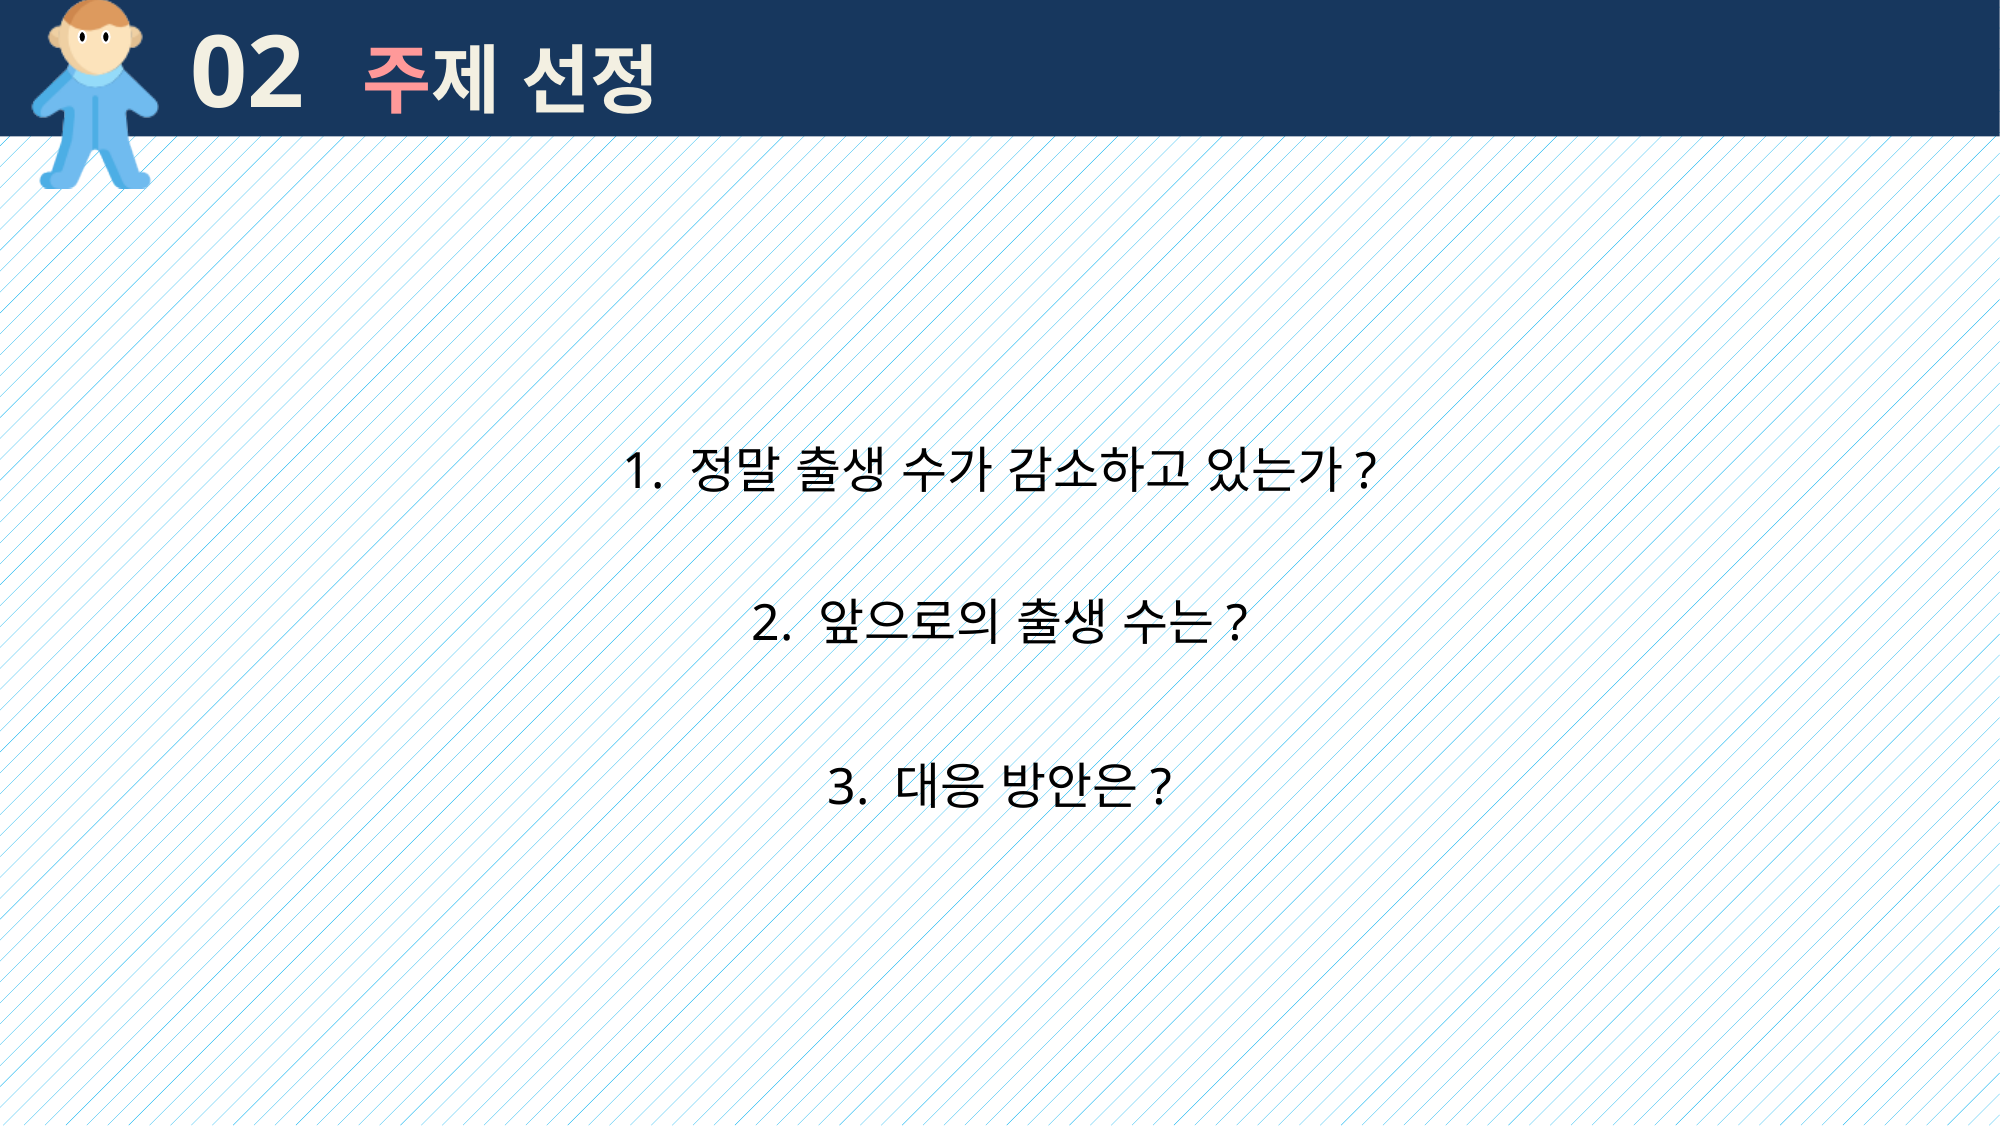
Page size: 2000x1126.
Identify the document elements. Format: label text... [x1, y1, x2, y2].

picture [1947, 1072, 2000, 1126]
picture [718, 138, 1012, 431]
picture [676, 138, 970, 431]
picture [1257, 382, 2000, 1126]
picture [0, 138, 280, 418]
picture [1132, 257, 2000, 1126]
picture [1387, 138, 1681, 431]
picture [0, 138, 552, 690]
picture [1260, 138, 1869, 746]
text_box 3. 대응 방안은? [734, 746, 1266, 822]
picture [925, 658, 1015, 746]
picture [0, 138, 698, 836]
picture [1157, 138, 1451, 431]
picture [0, 190, 186, 376]
picture [128, 506, 749, 1126]
picture [1026, 506, 1104, 583]
picture [1780, 905, 2000, 1126]
picture [927, 138, 1221, 431]
picture [1088, 506, 1167, 583]
picture [1324, 138, 1618, 431]
picture [1090, 215, 2000, 1126]
picture [904, 658, 994, 746]
picture [1341, 466, 2000, 1126]
picture [1266, 138, 1911, 783]
picture [1136, 138, 1430, 431]
picture [884, 658, 973, 746]
picture [1214, 506, 1292, 583]
picture [885, 138, 1179, 431]
picture [655, 138, 949, 431]
picture [1134, 658, 1224, 746]
picture [0, 138, 677, 815]
picture [1905, 1031, 2000, 1126]
picture [921, 506, 999, 583]
picture [755, 822, 1060, 1126]
picture [1675, 801, 2000, 1126]
picture [1067, 506, 1146, 583]
picture [963, 506, 1041, 583]
picture [1173, 299, 2000, 1126]
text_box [0, 0, 191, 190]
picture [879, 506, 958, 583]
picture [902, 822, 1206, 1126]
picture [0, 138, 301, 439]
picture [1382, 508, 2000, 1126]
picture [864, 138, 1158, 431]
picture [1052, 138, 1346, 431]
picture [1361, 487, 2000, 1126]
picture [754, 506, 832, 583]
picture [0, 506, 602, 1108]
picture [651, 822, 955, 1126]
picture [0, 138, 761, 899]
picture [758, 658, 847, 746]
picture [0, 138, 824, 962]
picture [442, 822, 746, 1126]
picture [0, 190, 61, 251]
picture [0, 138, 782, 920]
picture [779, 658, 868, 746]
picture [1345, 138, 1639, 431]
picture [253, 645, 734, 1126]
picture [0, 138, 406, 544]
picture [1529, 654, 2000, 1126]
picture [797, 822, 1101, 1126]
picture [44, 506, 665, 1126]
picture [0, 138, 845, 983]
picture [0, 138, 489, 627]
picture [0, 190, 82, 272]
picture [1445, 571, 2000, 1126]
picture [1399, 138, 1702, 441]
picture [1926, 1051, 2000, 1126]
picture [1093, 658, 1182, 746]
picture [737, 658, 826, 746]
picture [1152, 278, 2000, 1126]
picture [1069, 194, 2000, 1126]
picture [0, 138, 657, 795]
picture [65, 506, 686, 1126]
picture [463, 822, 767, 1126]
picture [0, 138, 259, 397]
picture [1240, 138, 1535, 431]
picture [988, 658, 1077, 746]
picture [1989, 1114, 2000, 1126]
picture [1266, 506, 1355, 595]
picture [1109, 506, 1188, 583]
picture [1821, 947, 2000, 1126]
picture [295, 658, 764, 1126]
picture [1550, 675, 2000, 1126]
picture [821, 658, 910, 746]
picture [634, 138, 928, 431]
picture [337, 658, 806, 1126]
picture [0, 190, 40, 230]
picture [567, 822, 872, 1126]
picture [0, 138, 866, 1004]
picture [0, 485, 601, 1087]
picture [900, 506, 978, 583]
picture [0, 138, 385, 523]
picture [1111, 236, 2000, 1126]
picture [692, 822, 997, 1126]
picture [1487, 612, 2000, 1126]
picture [0, 190, 166, 355]
picture [837, 506, 916, 583]
picture [697, 138, 991, 431]
picture [86, 506, 707, 1126]
picture [212, 603, 734, 1126]
picture [588, 822, 892, 1126]
picture [860, 822, 1164, 1126]
picture [1178, 138, 1472, 431]
picture [609, 822, 913, 1126]
picture [0, 138, 803, 941]
picture [0, 138, 719, 857]
picture [1005, 506, 1083, 583]
picture [1031, 138, 1326, 431]
picture [967, 658, 1056, 746]
picture [1073, 138, 1367, 431]
picture [1696, 821, 2000, 1126]
picture [1235, 506, 1313, 583]
picture [1266, 506, 1376, 616]
picture [942, 506, 1020, 583]
picture [1738, 863, 2000, 1126]
picture [1047, 506, 1125, 583]
picture [0, 190, 124, 314]
picture [1218, 138, 1827, 746]
picture [546, 822, 851, 1126]
picture [0, 138, 364, 502]
picture [1571, 696, 2000, 1126]
picture [358, 749, 734, 1126]
picture [1403, 529, 2000, 1126]
picture [713, 822, 1018, 1126]
picture [1266, 138, 1932, 804]
text_box 02 주제 선정 [192, 0, 802, 135]
picture [1366, 138, 1660, 431]
picture [1399, 138, 1744, 483]
picture [0, 138, 322, 460]
picture [1717, 842, 2000, 1126]
picture [0, 138, 448, 585]
picture [1215, 341, 2000, 1126]
picture [863, 658, 952, 746]
picture [613, 138, 907, 431]
picture [24, 506, 644, 1126]
picture [964, 138, 1953, 1126]
text_box 2. 앞으로의 출생 수는? [734, 583, 1266, 658]
picture [0, 138, 615, 753]
picture [1027, 152, 2000, 1126]
picture [1172, 506, 1250, 583]
picture [1633, 759, 2000, 1126]
picture [1399, 138, 1765, 504]
picture [734, 822, 1039, 1126]
picture [672, 822, 976, 1126]
picture [881, 822, 1185, 1126]
picture [1800, 926, 2000, 1126]
picture [1654, 780, 2000, 1126]
picture [1612, 738, 2000, 1126]
picture [1399, 138, 1723, 462]
picture [1299, 424, 2000, 1126]
picture [943, 822, 1248, 1126]
picture [191, 506, 811, 1126]
picture [1508, 633, 2000, 1126]
picture [969, 138, 1263, 431]
picture [1266, 138, 1785, 657]
picture [1009, 658, 1098, 746]
picture [1193, 506, 1271, 583]
picture [1266, 506, 1397, 637]
picture [0, 443, 601, 1045]
picture [1884, 1010, 2000, 1126]
picture [822, 138, 1117, 431]
picture [1194, 320, 2000, 1126]
picture [1278, 403, 2000, 1126]
picture [1236, 362, 2000, 1126]
picture [0, 138, 740, 878]
picture [191, 138, 238, 185]
picture [191, 138, 218, 165]
picture [525, 822, 830, 1126]
picture [1219, 138, 1514, 431]
picture [922, 822, 1227, 1126]
picture [1151, 506, 1229, 583]
picture [1010, 138, 1305, 431]
picture [233, 624, 734, 1126]
picture [1115, 138, 1409, 431]
picture [1266, 138, 1890, 762]
picture [1197, 138, 1806, 746]
picture [379, 770, 734, 1126]
picture [776, 822, 1081, 1126]
picture [1591, 717, 2000, 1126]
picture [149, 506, 769, 1126]
picture [0, 138, 468, 606]
picture [1051, 658, 1140, 746]
picture [0, 138, 510, 648]
picture [1466, 592, 2000, 1126]
picture [504, 822, 809, 1126]
picture [1968, 1093, 2000, 1126]
picture [421, 812, 734, 1126]
picture [948, 138, 1242, 431]
picture [843, 138, 1137, 431]
picture [0, 138, 573, 711]
picture [796, 506, 874, 583]
picture [0, 138, 887, 1024]
picture [946, 658, 1036, 746]
picture [739, 138, 1033, 431]
picture [780, 138, 1075, 431]
text_box 1. 정말 출생 수가 감소하고 있는가? [601, 431, 1399, 506]
picture [0, 138, 343, 481]
picture [759, 138, 1054, 431]
picture [801, 138, 1096, 431]
picture [483, 822, 788, 1126]
picture [0, 138, 531, 669]
picture [1048, 173, 2000, 1126]
picture [0, 138, 636, 774]
picture [1842, 968, 2000, 1126]
picture [984, 506, 1062, 583]
picture [0, 138, 594, 732]
picture [817, 506, 895, 583]
picture [1006, 138, 1995, 1126]
picture [0, 190, 145, 335]
picture [1176, 658, 1265, 746]
picture [906, 138, 1200, 431]
picture [3, 506, 623, 1126]
picture [274, 658, 743, 1126]
picture [1863, 989, 2000, 1126]
picture [842, 658, 931, 746]
picture [1199, 138, 1493, 431]
picture [316, 658, 785, 1126]
picture [818, 822, 1122, 1126]
picture [1424, 550, 2000, 1126]
text_box [195, 0, 2000, 138]
picture [1759, 884, 2000, 1126]
picture [1030, 658, 1119, 746]
picture [1239, 138, 1848, 746]
picture [775, 506, 853, 583]
picture [0, 190, 103, 293]
picture [1155, 658, 1245, 746]
picture [1113, 658, 1203, 746]
picture [630, 822, 934, 1126]
picture [400, 791, 734, 1126]
picture [839, 822, 1143, 1126]
picture [800, 658, 889, 746]
picture [170, 506, 790, 1126]
picture [107, 506, 728, 1126]
picture [858, 506, 937, 583]
picture [989, 138, 1284, 431]
picture [0, 464, 601, 1066]
picture [1130, 506, 1208, 583]
picture [1094, 138, 1388, 431]
picture [1072, 658, 1161, 746]
picture [985, 138, 1974, 1126]
picture [1303, 138, 1597, 431]
picture [1261, 138, 1556, 431]
picture [0, 138, 427, 565]
picture [1320, 445, 2000, 1126]
picture [0, 190, 19, 209]
picture [1256, 506, 1334, 583]
picture [1282, 138, 1576, 431]
